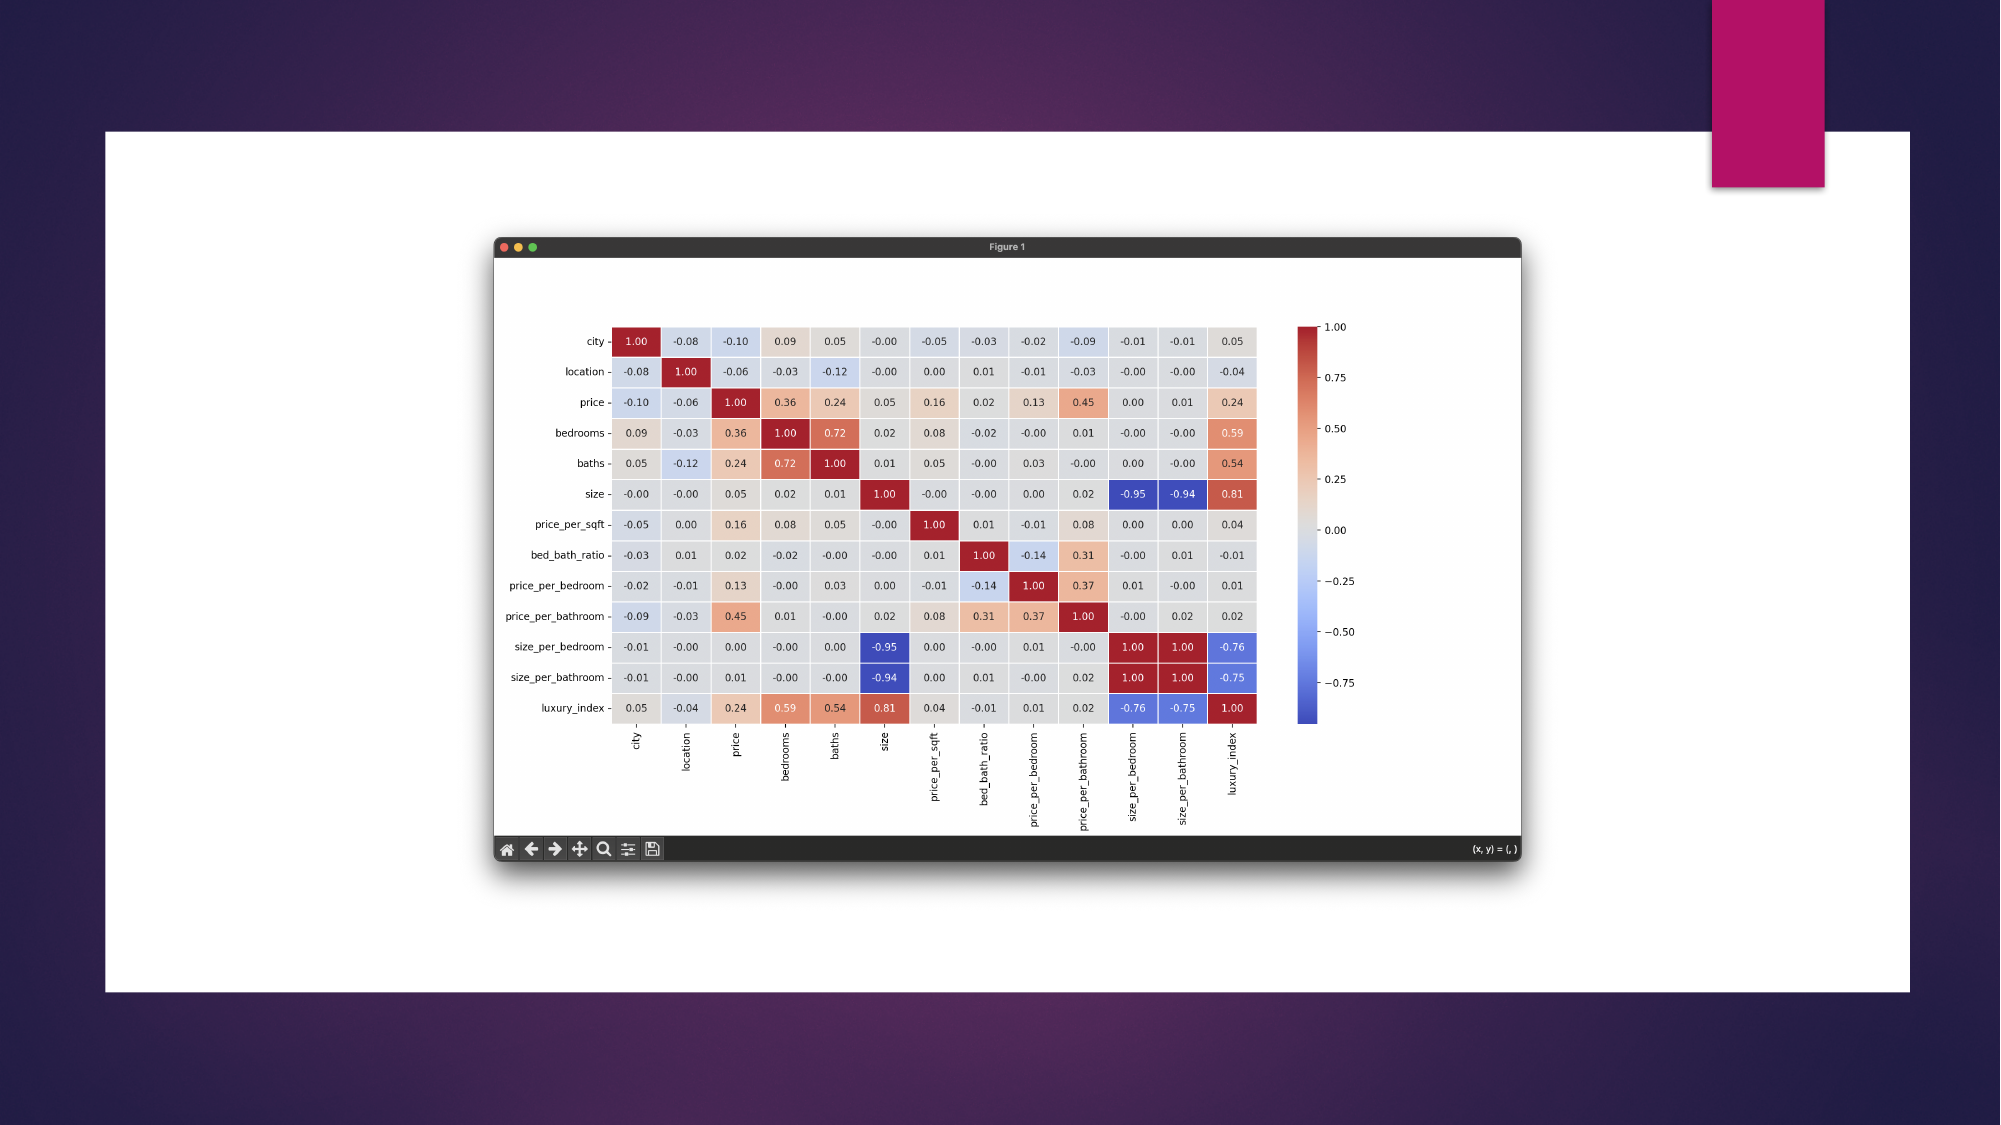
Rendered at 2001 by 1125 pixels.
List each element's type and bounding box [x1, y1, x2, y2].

text_box [1711, 0, 1825, 188]
text_box [104, 130, 1911, 994]
picture [454, 210, 1562, 914]
text_box [0, 0, 2000, 1125]
